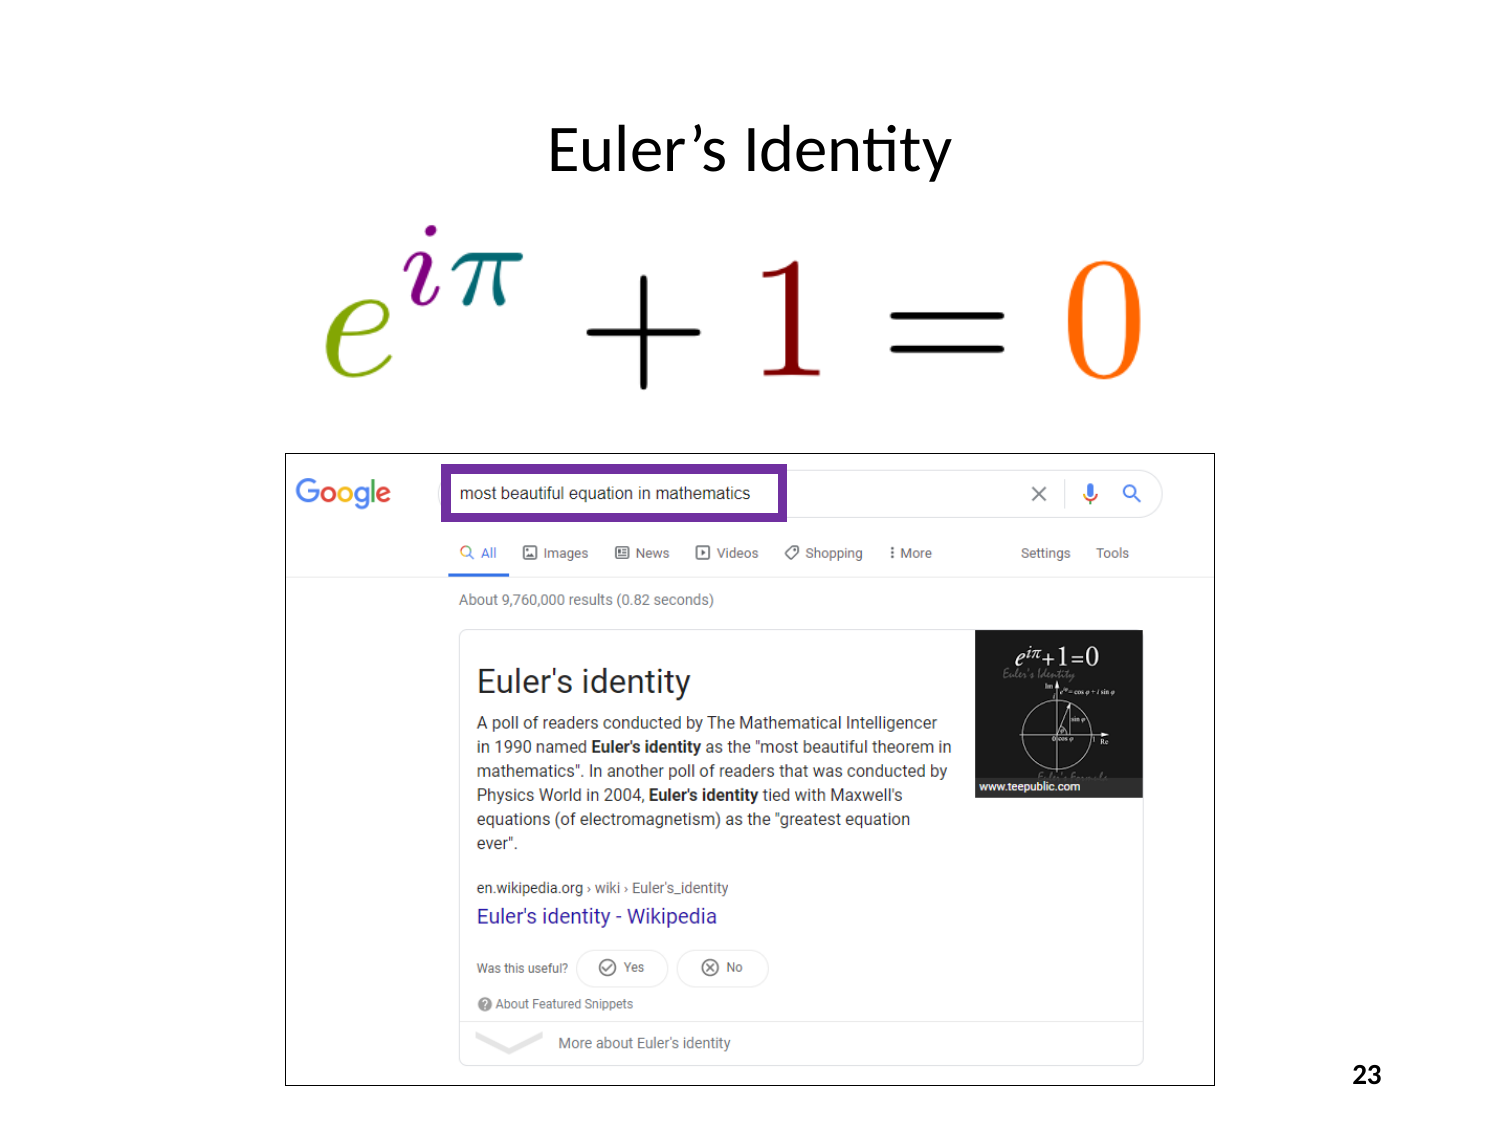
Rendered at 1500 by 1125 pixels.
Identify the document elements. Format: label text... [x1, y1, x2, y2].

slide_number 23 [1059, 1042, 1397, 1103]
picture [294, 192, 1206, 439]
picture [285, 453, 1215, 1086]
title Euler’s Identity [103, 59, 1397, 241]
